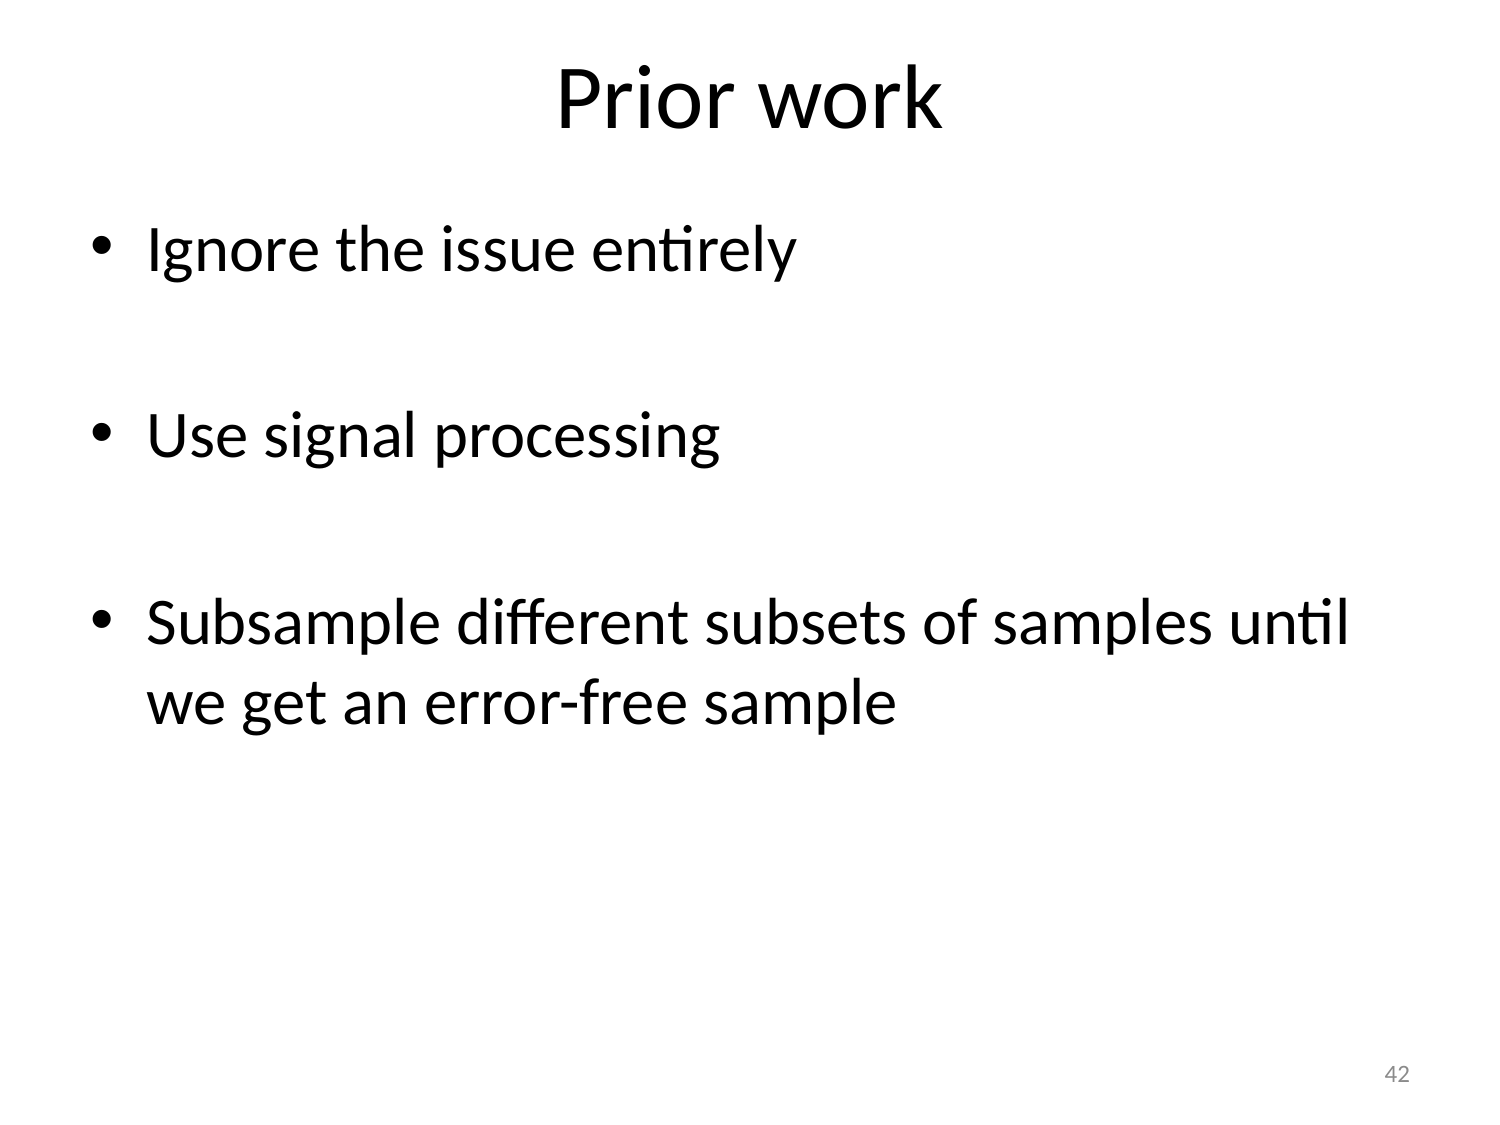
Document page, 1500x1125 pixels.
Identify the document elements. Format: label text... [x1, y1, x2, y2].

slide_number 42 [1074, 1042, 1425, 1103]
list Ignore the issue entirely Use signal processing Subsample different subsets of samples until we get an error-free sample [75, 197, 1425, 777]
title Prior work [75, 0, 1425, 186]
